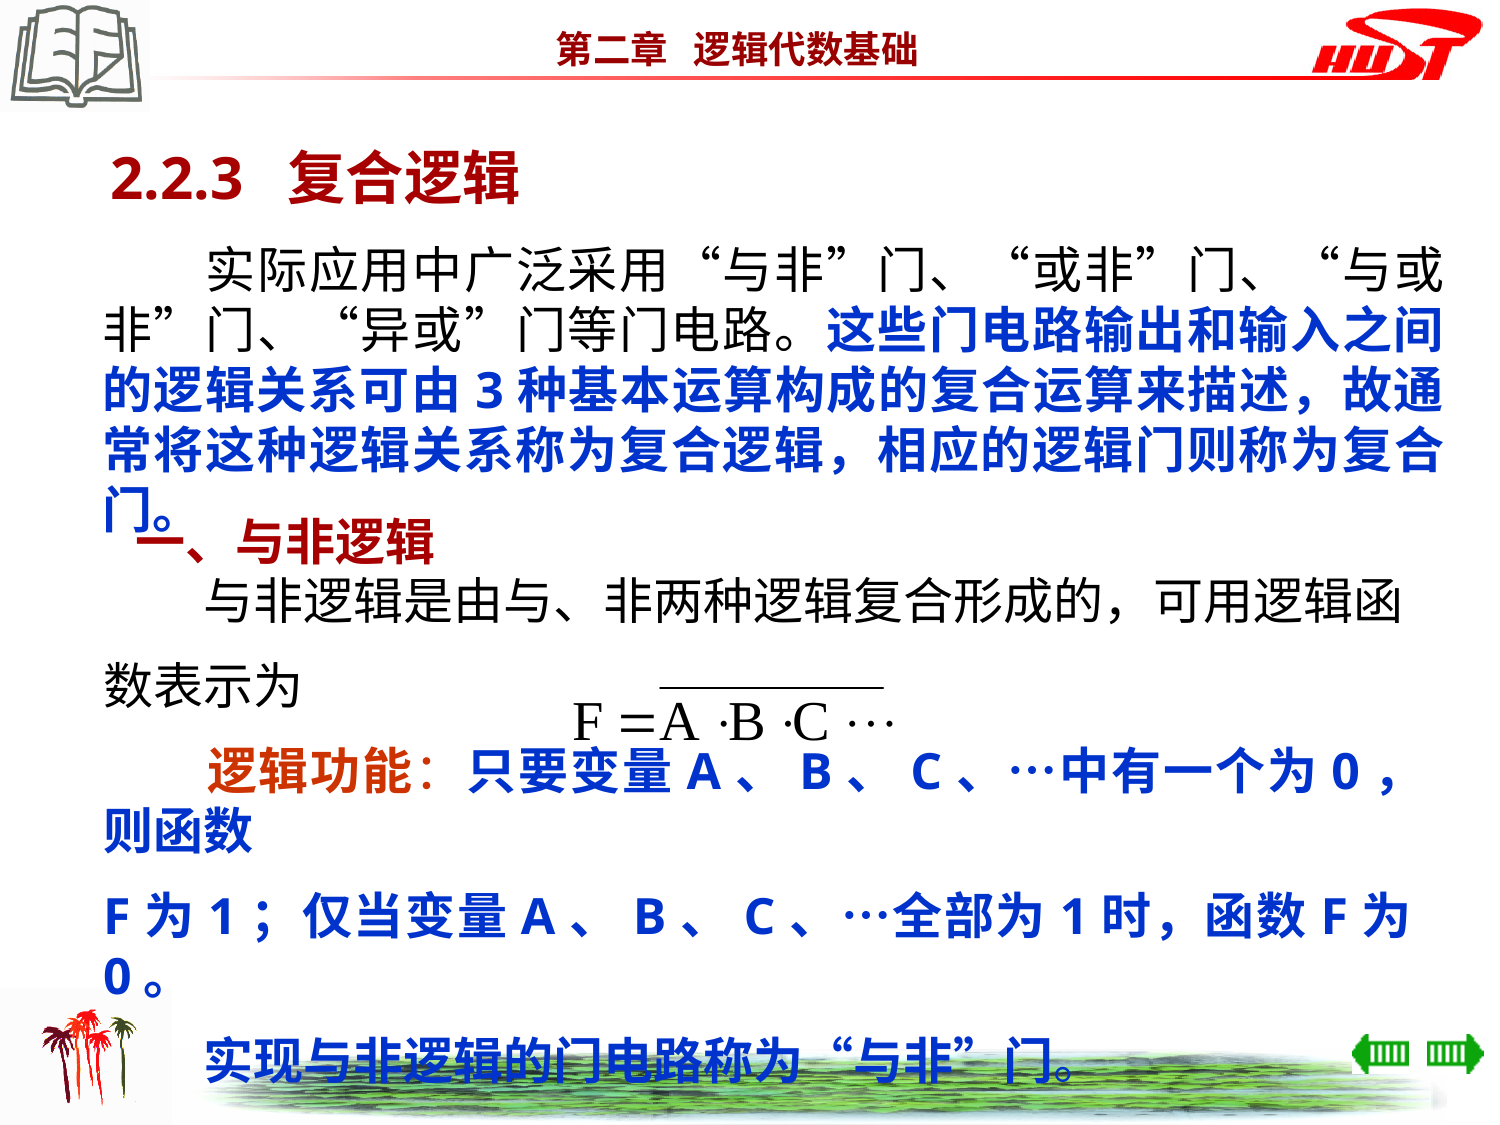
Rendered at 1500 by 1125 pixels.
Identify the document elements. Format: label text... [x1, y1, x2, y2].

picture [512, 1063, 520, 1073]
picture [631, 1050, 641, 1054]
picture [682, 1061, 694, 1065]
picture [669, 1052, 684, 1062]
text_box 实际应用中广泛采用“与非”门、“或非”门、“与或非”门、“异或”门等门电路。这些门电路输出和输入之间的逻辑关系可由3种基本运算构成的复合运算来描述，故通常将这种逻辑关系称为复合逻辑，相应的逻辑门则称为复合门。 [87, 231, 1459, 546]
picture [631, 1071, 646, 1077]
text_box 一、与非逻辑 [120, 503, 571, 562]
picture [0, 988, 1484, 1125]
picture [631, 1060, 641, 1065]
picture [512, 1050, 520, 1058]
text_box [88, 562, 1439, 997]
picture [683, 1070, 693, 1076]
picture [0, 0, 1483, 112]
picture [615, 1060, 624, 1065]
text_box 2.2.3 复合逻辑 [95, 133, 667, 219]
